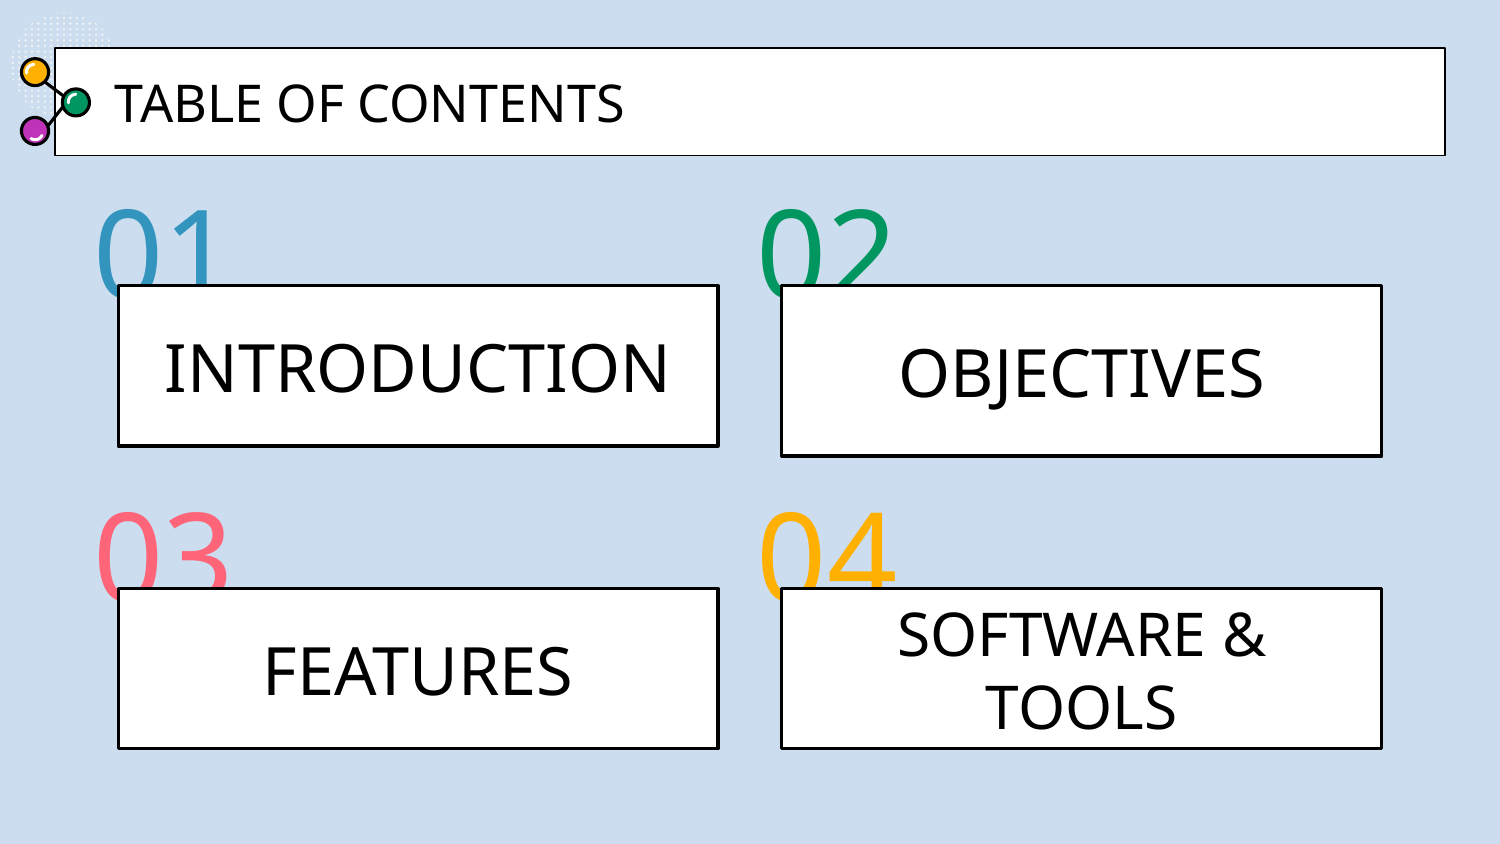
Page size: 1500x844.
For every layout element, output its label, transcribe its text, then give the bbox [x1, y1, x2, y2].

title TABLE OF CONTENTS [54, 47, 1446, 156]
title 04 [756, 503, 938, 602]
title 02 [756, 201, 938, 299]
title OBJECTIVES [780, 284, 1383, 458]
title INTRODUCTION [117, 284, 720, 448]
title 01 [93, 201, 274, 299]
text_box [16, 58, 95, 149]
title FEATURES [117, 587, 720, 750]
title SOFTWARE & TOOLS [780, 587, 1383, 750]
title 03 [93, 503, 274, 602]
